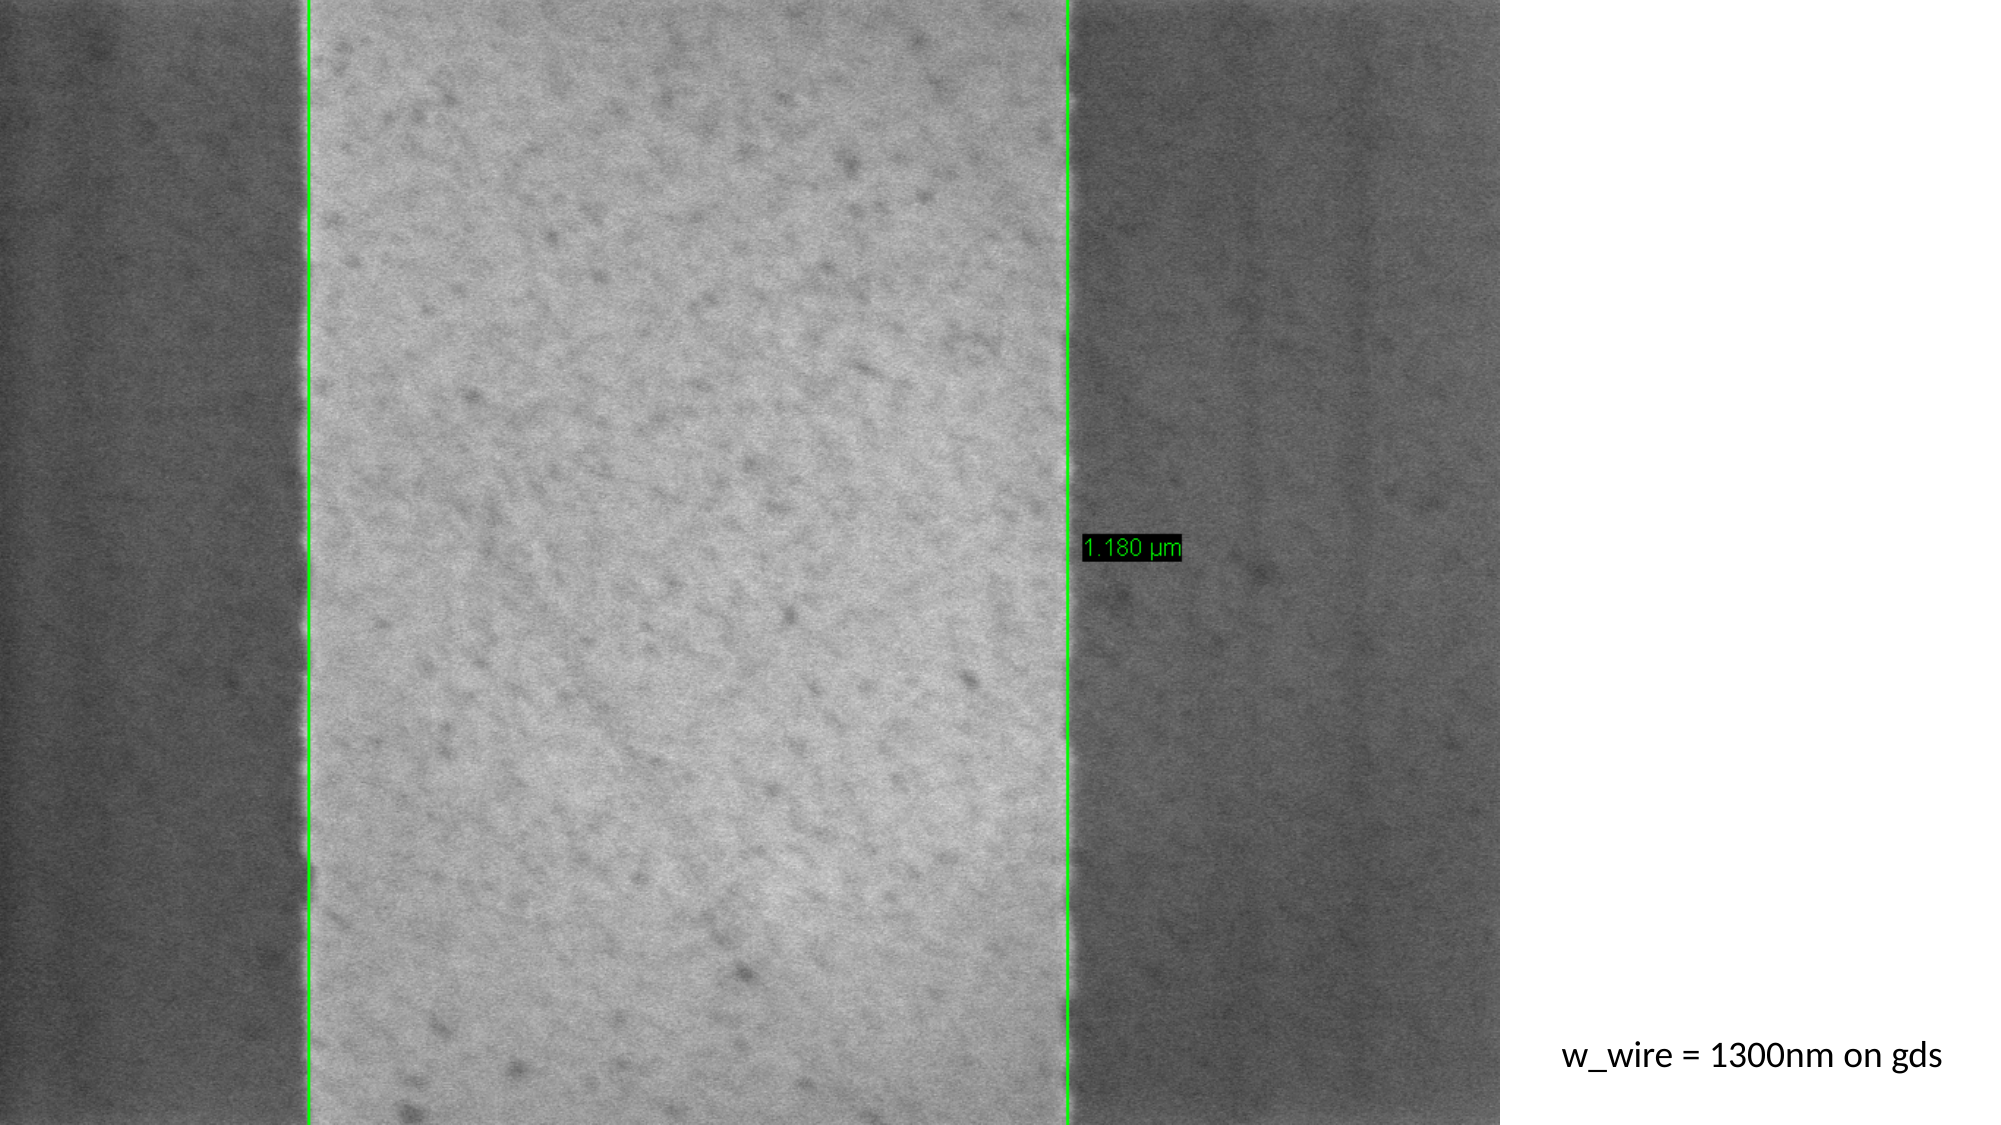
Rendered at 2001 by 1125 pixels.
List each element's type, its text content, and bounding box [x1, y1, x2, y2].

picture [0, 0, 1500, 1125]
text_box w_wire = 1300nm on gds [1546, 1022, 1959, 1082]
